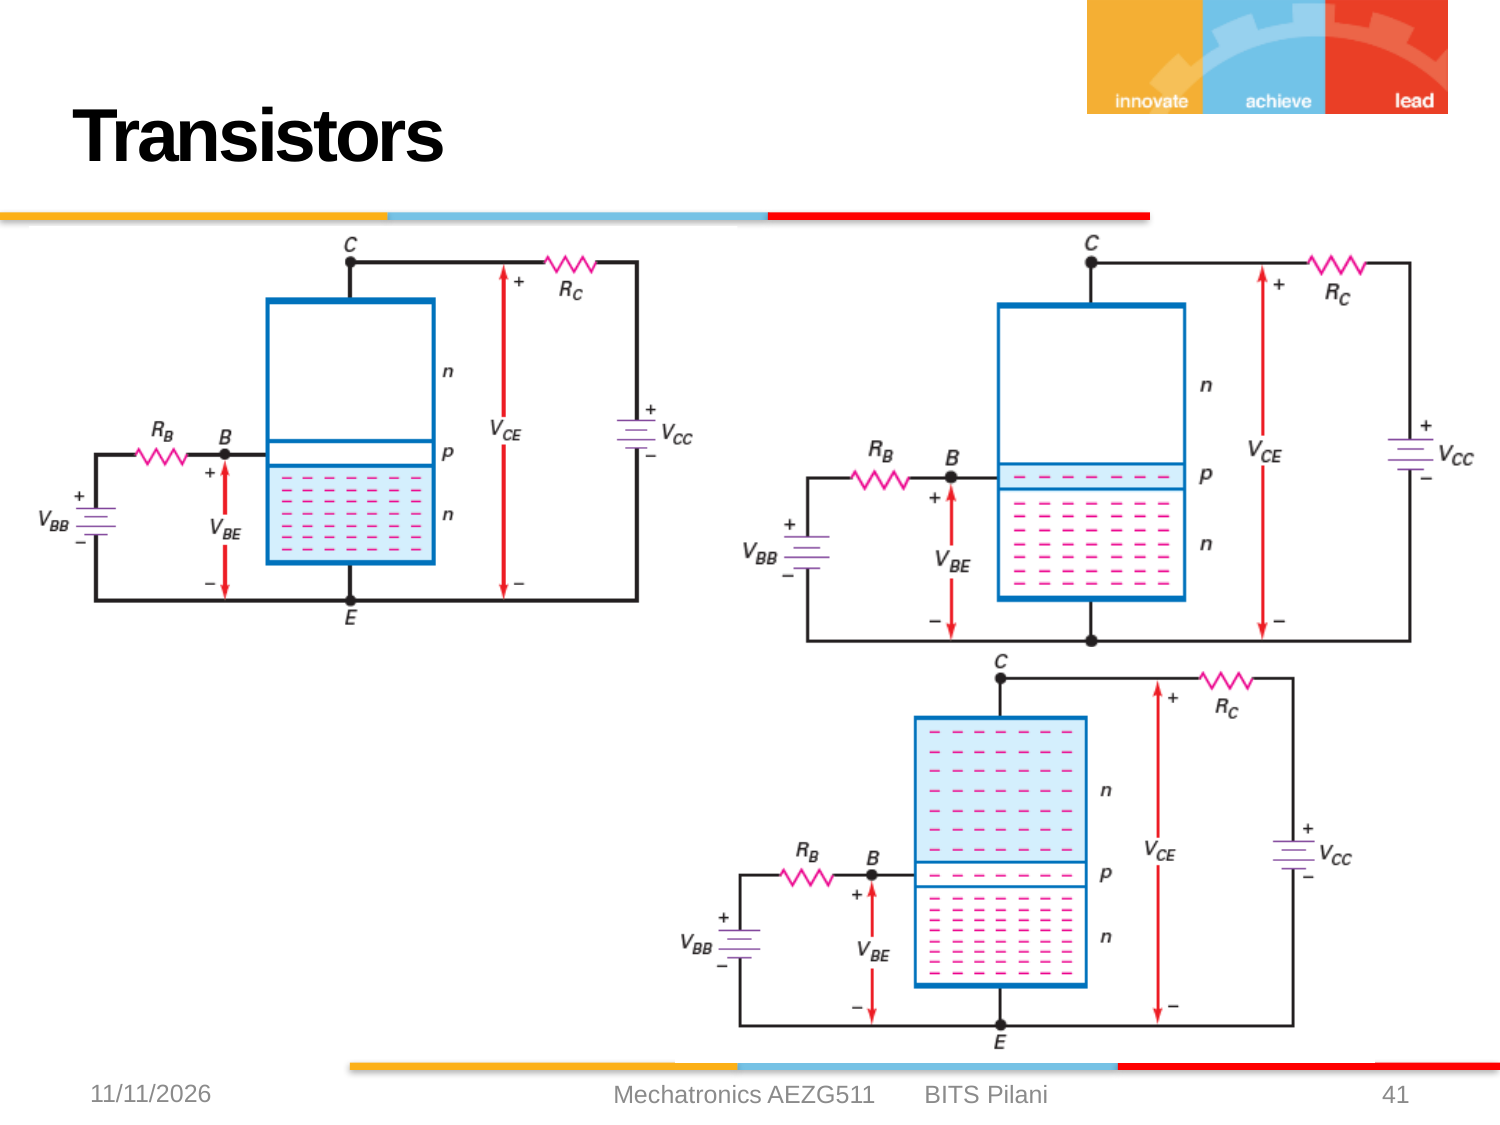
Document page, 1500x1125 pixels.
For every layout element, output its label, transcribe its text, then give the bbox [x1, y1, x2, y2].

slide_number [75, 1062, 425, 1123]
picture [1087, 0, 1448, 114]
slide_number 41 [1250, 1062, 1425, 1125]
picture [28, 226, 738, 640]
title Transistors [57, 37, 1408, 225]
picture [674, 232, 1500, 1063]
footer Mechatronics AEZG511 BITS Pilani [474, 1062, 1188, 1125]
